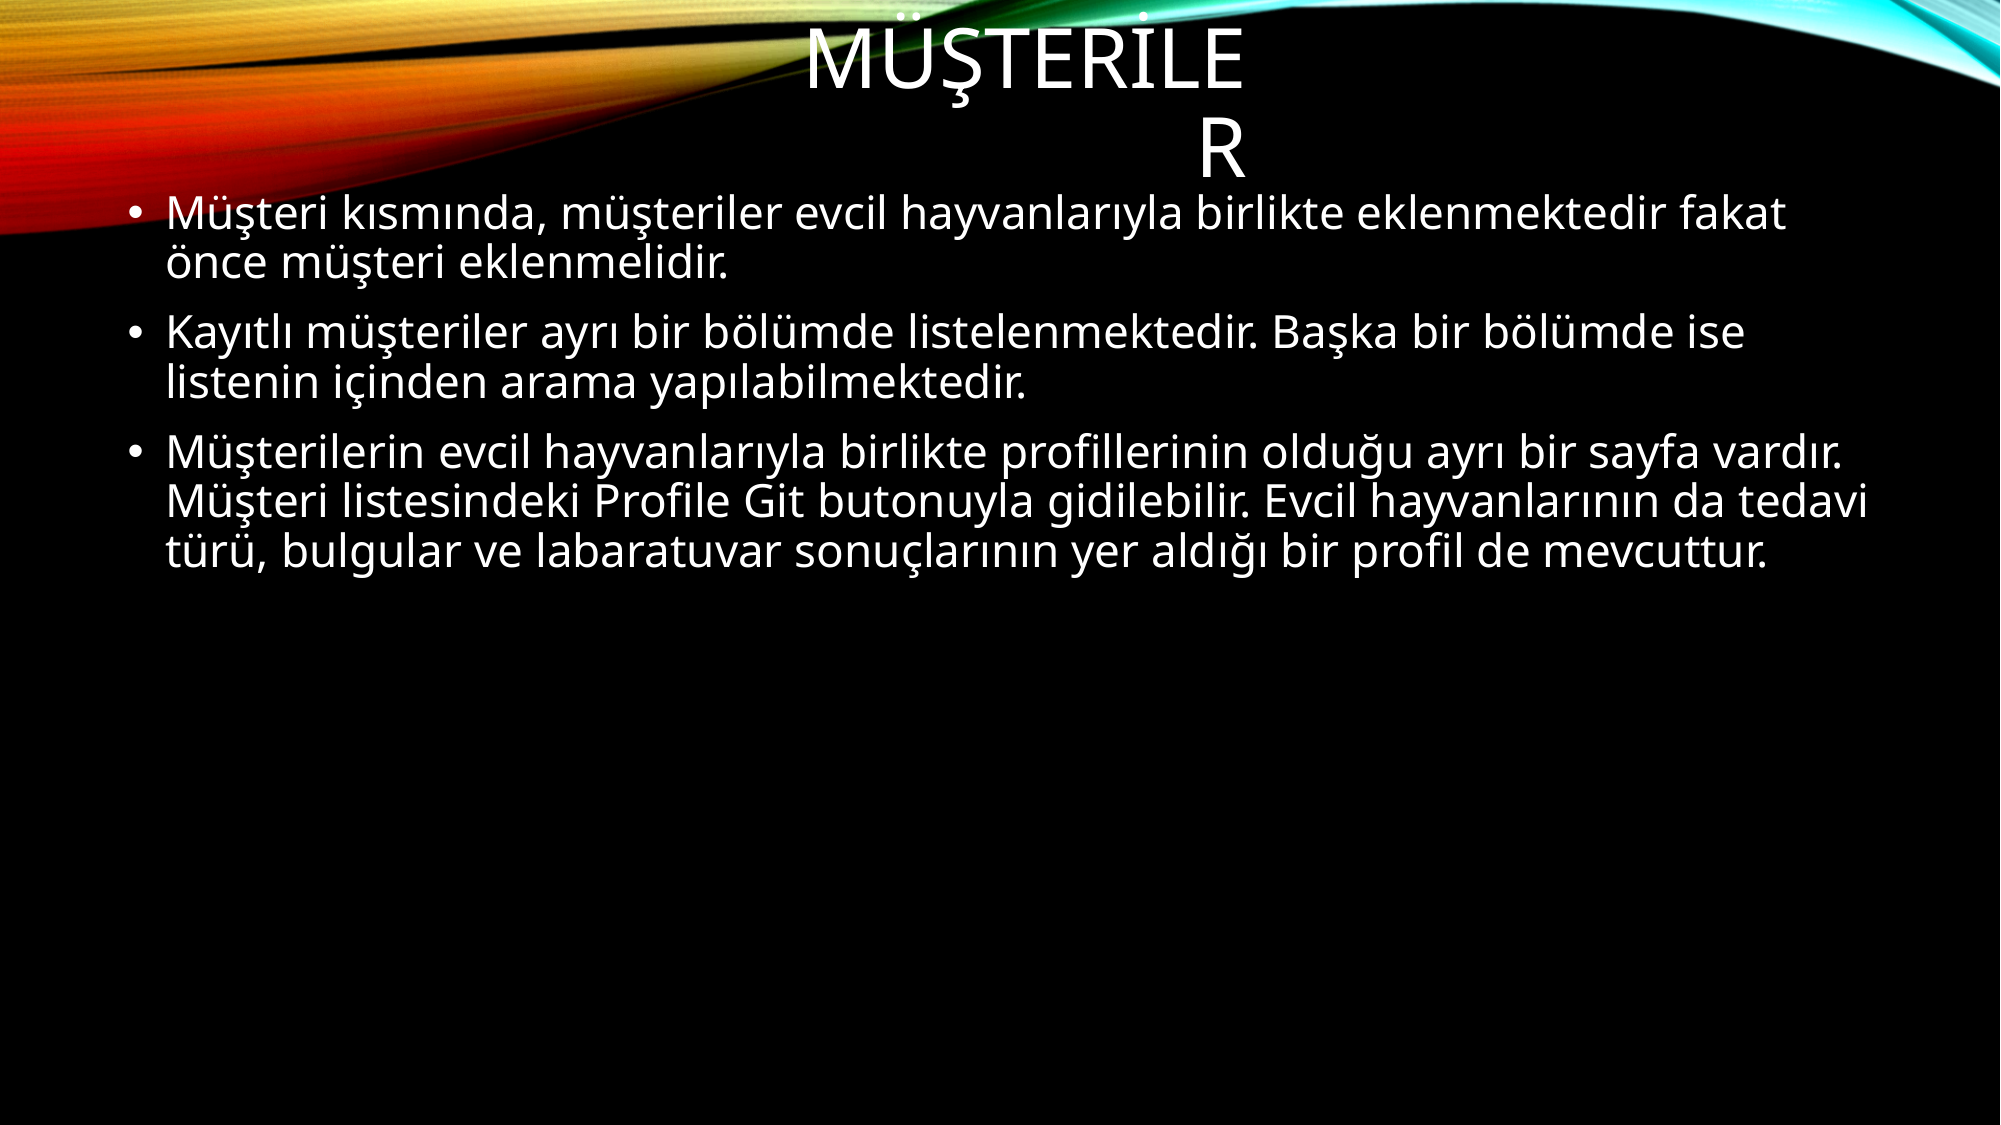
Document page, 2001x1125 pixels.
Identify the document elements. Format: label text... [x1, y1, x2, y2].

picture [1263, 0, 2000, 237]
picture [0, 0, 737, 237]
list Müşteri kısmında, müşteriler evcil hayvanlarıyla birlikte eklenmektedir fakat önce müşteri eklenmelidir. Kayıtlı müşteriler ayrı bir bölümde listelenmektedir. Başka bir bölümde ise listenin içinden arama yapılabilmektedir. Müşterilerin evcil hayvanlarıyla birlikte profillerinin olduğu ayrı bir sayfa vardır. Müşteri listesindeki Profile Git butonuyla gidilebilir. Evcil hayvanlarının da tedavi türü, bulgular ve labaratuvar sonuçlarının yer aldığı bir profil de mevcuttur. [112, 182, 1888, 1021]
title Müşteriler [737, 0, 1263, 182]
